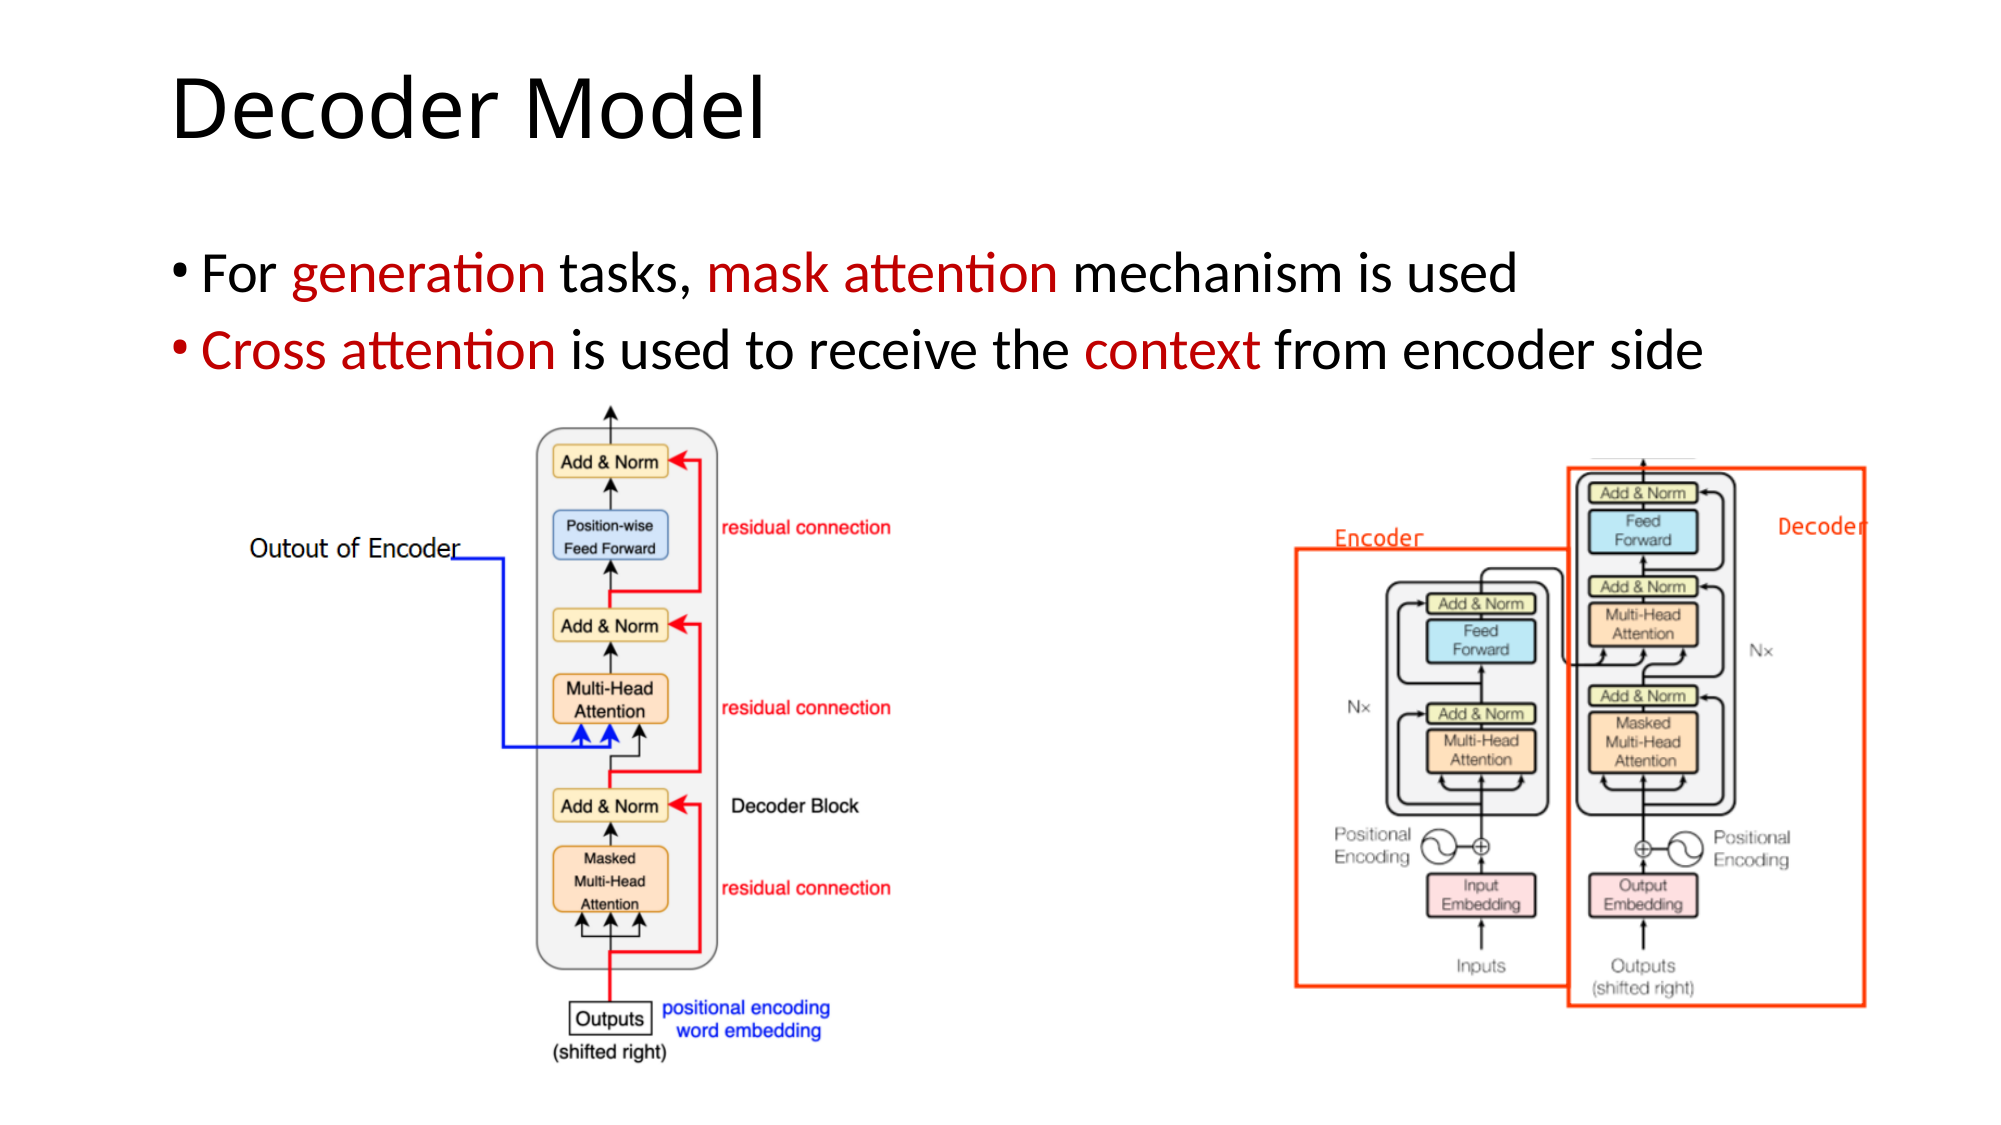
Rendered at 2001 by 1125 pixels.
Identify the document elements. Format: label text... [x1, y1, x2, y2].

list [1204, 458, 1970, 1016]
picture [241, 401, 930, 1073]
title Decoder Model [168, 15, 1894, 206]
text_box For generation tasks, mask attention mechanism is used Cross attention is used to receive the context from encoder side [168, 226, 1832, 457]
